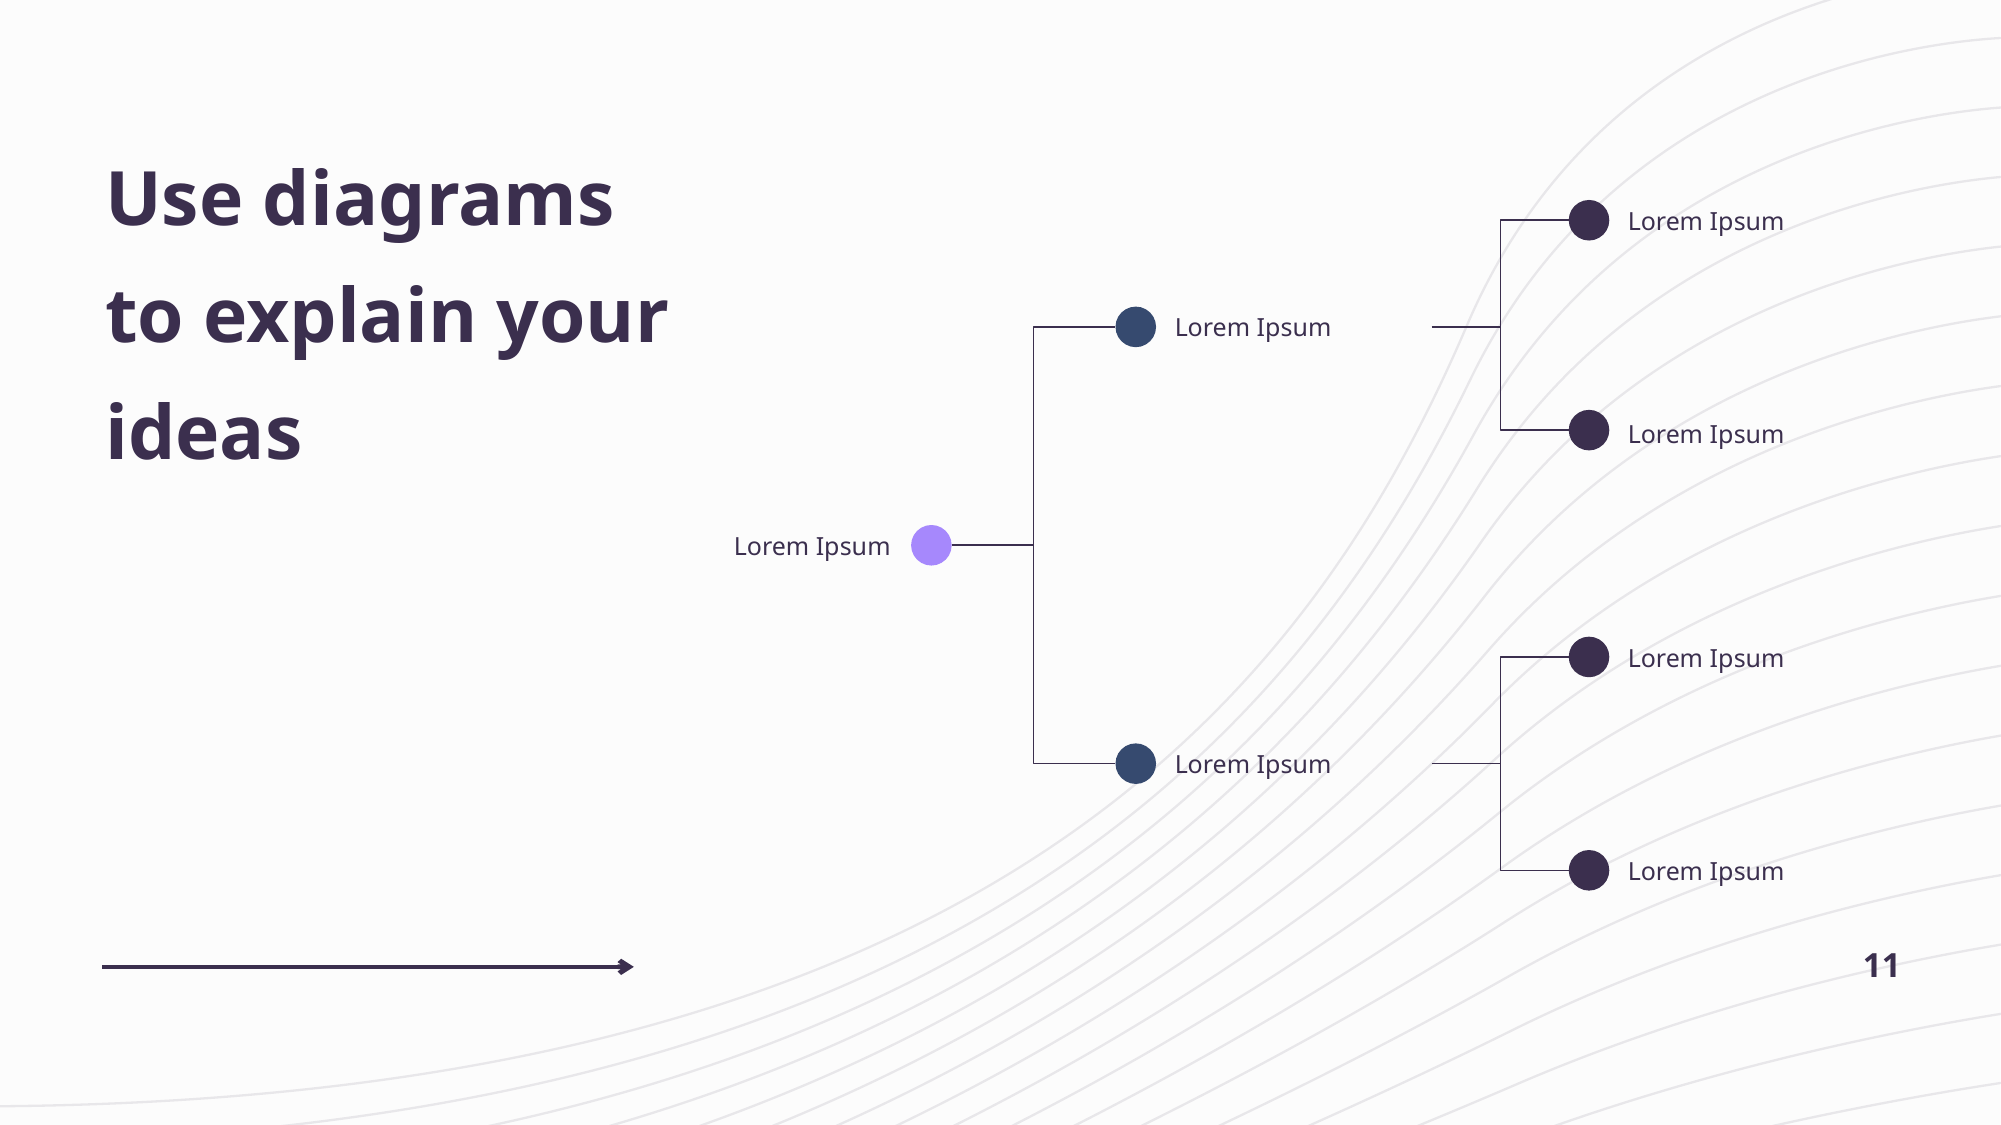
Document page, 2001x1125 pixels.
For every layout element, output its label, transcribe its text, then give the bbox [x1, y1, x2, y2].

text_box Use diagrams to explain your ideas [105, 123, 741, 453]
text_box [633, 182, 1886, 908]
